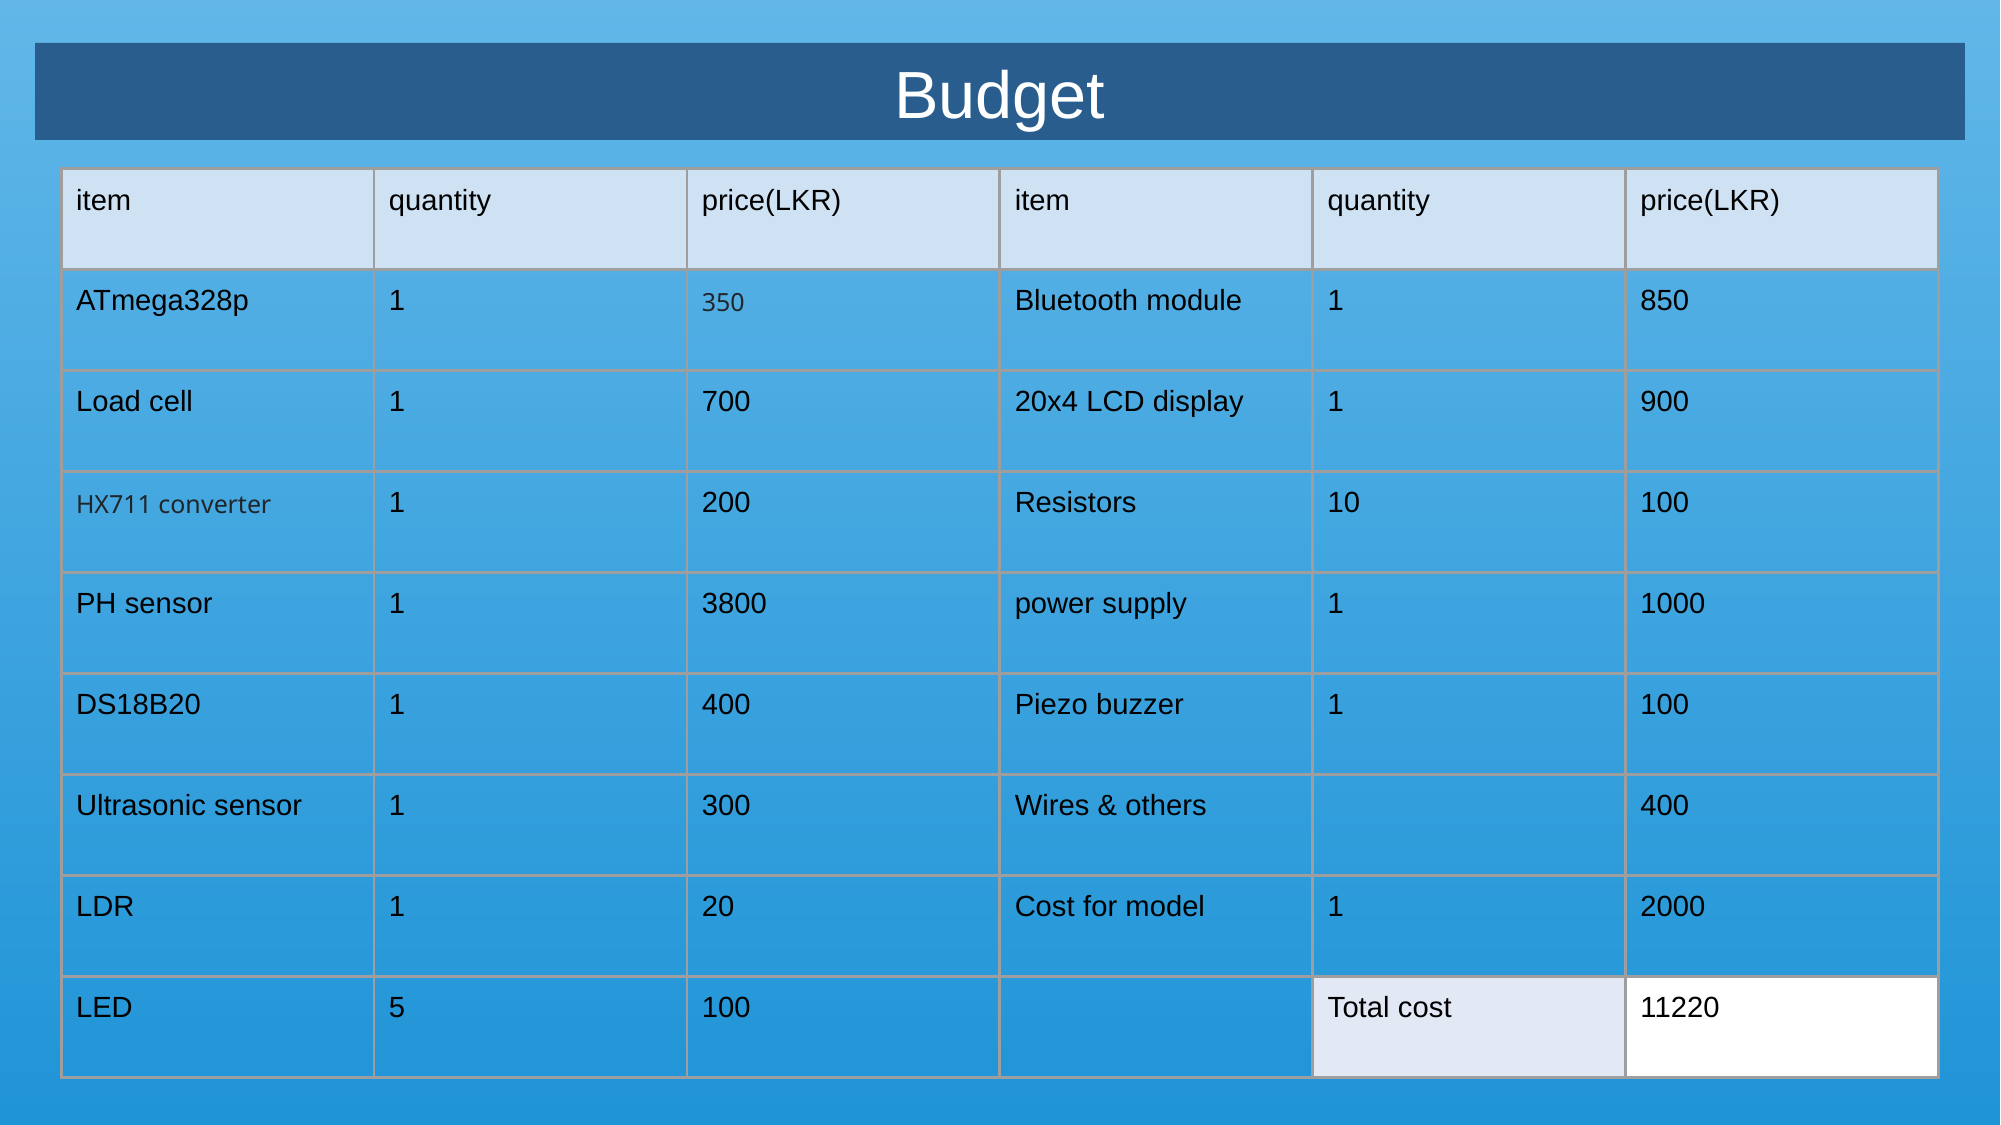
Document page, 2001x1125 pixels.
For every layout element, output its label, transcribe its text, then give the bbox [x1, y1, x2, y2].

table_cell 100 [1627, 675, 1937, 773]
table_cell Resistors [1001, 473, 1311, 571]
table_cell Load cell [63, 372, 373, 470]
table_cell LDR [63, 877, 373, 975]
table_cell 1 [375, 776, 686, 874]
table_cell DS18B20 [63, 675, 373, 773]
table_cell [1001, 978, 1311, 1076]
table_cell [1314, 776, 1624, 874]
table_cell 100 [688, 978, 998, 1076]
table_cell ATmega328p [63, 271, 373, 369]
table_cell 300 [688, 776, 998, 874]
table_cell 20 [688, 877, 998, 975]
table_cell 1 [1314, 372, 1624, 470]
table_cell PH sensor [63, 574, 373, 672]
table_cell 11220 [1627, 978, 1937, 1076]
table_cell 400 [1627, 776, 1937, 874]
table_cell 10 [1314, 473, 1624, 571]
table_cell 200 [688, 473, 998, 571]
table_cell HX711 converter [63, 473, 373, 571]
table_cell 700 [688, 372, 998, 470]
table_header quantity [375, 170, 686, 268]
table_cell 20x4 LCD display [1001, 372, 1311, 470]
table_cell Bluetooth module [1001, 271, 1311, 369]
table_cell 1 [375, 877, 686, 975]
table_header quantity [1314, 170, 1624, 268]
table_cell 350 [688, 271, 998, 369]
table_cell 1 [375, 271, 686, 369]
table_cell power supply [1001, 574, 1311, 672]
table_cell 2000 [1627, 877, 1937, 975]
list Budget [35, 42, 1965, 140]
table_header item [63, 170, 373, 268]
table_header item [1001, 170, 1311, 268]
table_cell 400 [688, 675, 998, 773]
table_cell 5 [375, 978, 686, 1076]
table_cell Cost for model [1001, 877, 1311, 975]
table_header price(LKR) [688, 170, 998, 268]
table_cell 1 [375, 473, 686, 571]
table_cell Piezo buzzer [1001, 675, 1311, 773]
table_cell 3800 [688, 574, 998, 672]
table_cell LED [63, 978, 373, 1076]
table_cell Total cost [1314, 978, 1624, 1076]
table_cell 1 [1314, 574, 1624, 672]
table_cell 1 [375, 675, 686, 773]
table_cell 1 [1314, 271, 1624, 369]
table_cell 100 [1627, 473, 1937, 571]
table_cell 1 [1314, 877, 1624, 975]
table_cell 1 [375, 574, 686, 672]
table_cell 850 [1627, 271, 1937, 369]
table_header price(LKR) [1627, 170, 1937, 268]
table_cell 1000 [1627, 574, 1937, 672]
table_cell 900 [1627, 372, 1937, 470]
table_cell Wires & others [1001, 776, 1311, 874]
table_cell 1 [1314, 675, 1624, 773]
table_cell 1 [375, 372, 686, 470]
table_cell Ultrasonic sensor [63, 776, 373, 874]
